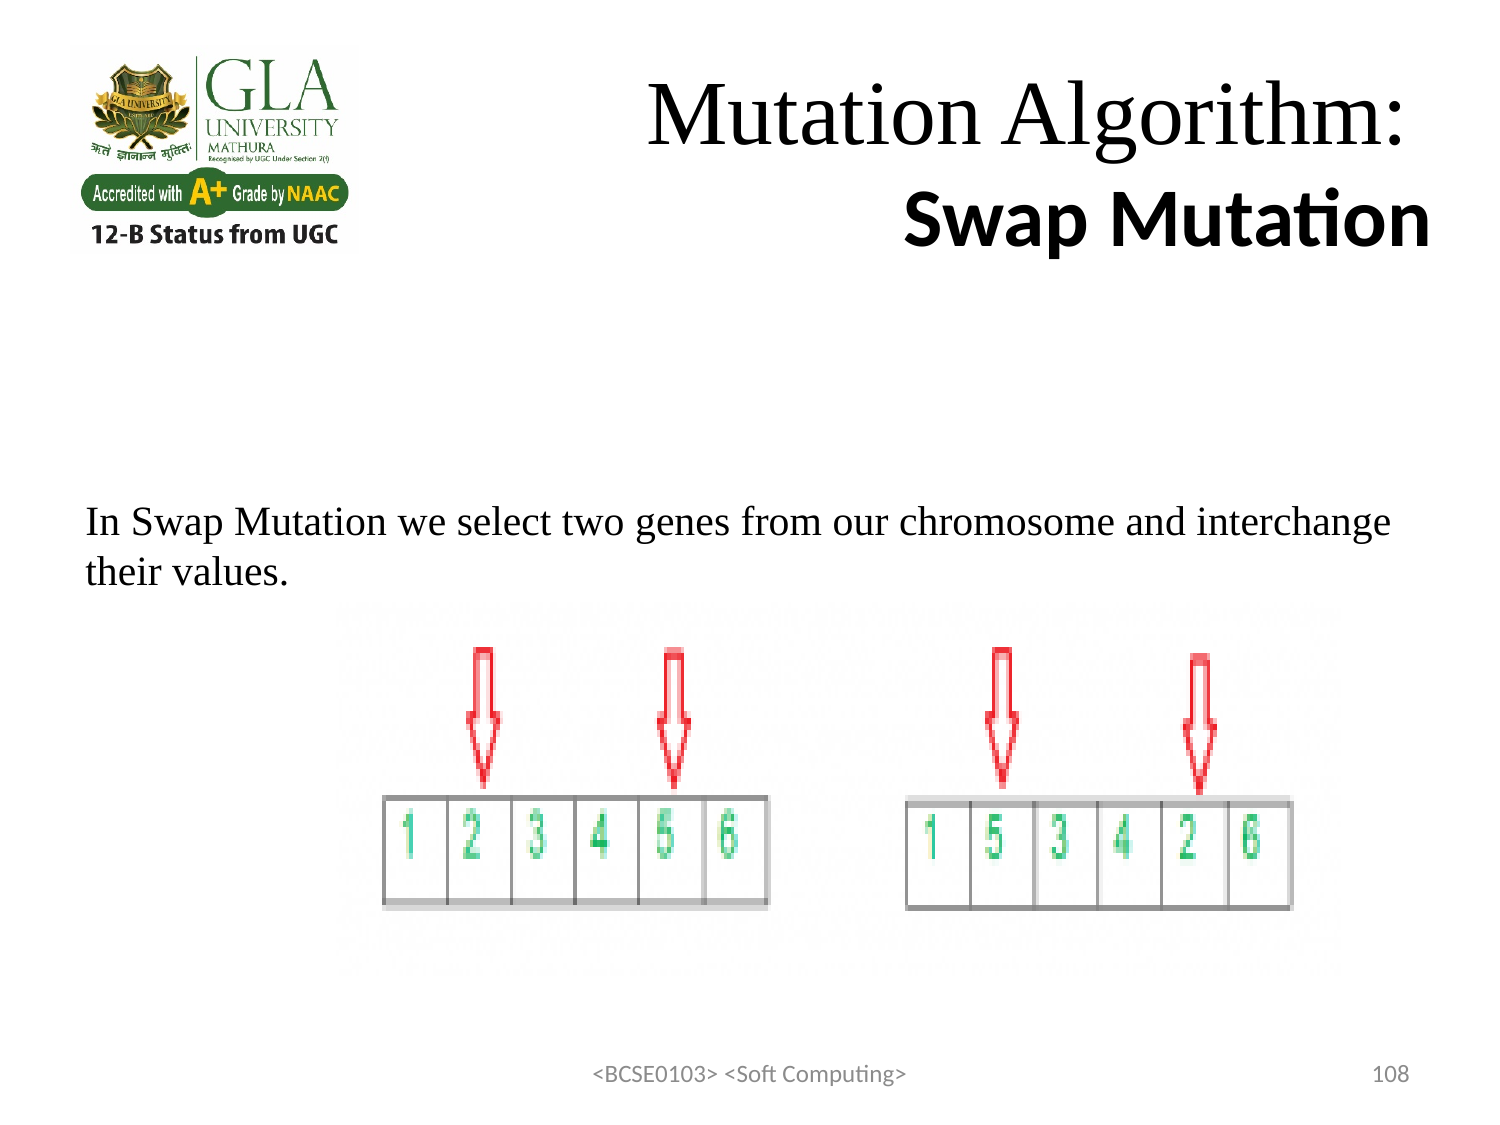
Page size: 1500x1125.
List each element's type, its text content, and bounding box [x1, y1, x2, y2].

slide_number 108 [1074, 1042, 1425, 1103]
picture [70, 45, 359, 255]
footer <BCSE0103> <Soft Computing> [512, 1042, 988, 1103]
text_box In Swap Mutation we select two genes from our chromosome and interchange their values. [70, 486, 1447, 602]
picture [336, 602, 1341, 977]
text_box Mutation Algorithm: Swap Mutation [383, 45, 1447, 271]
